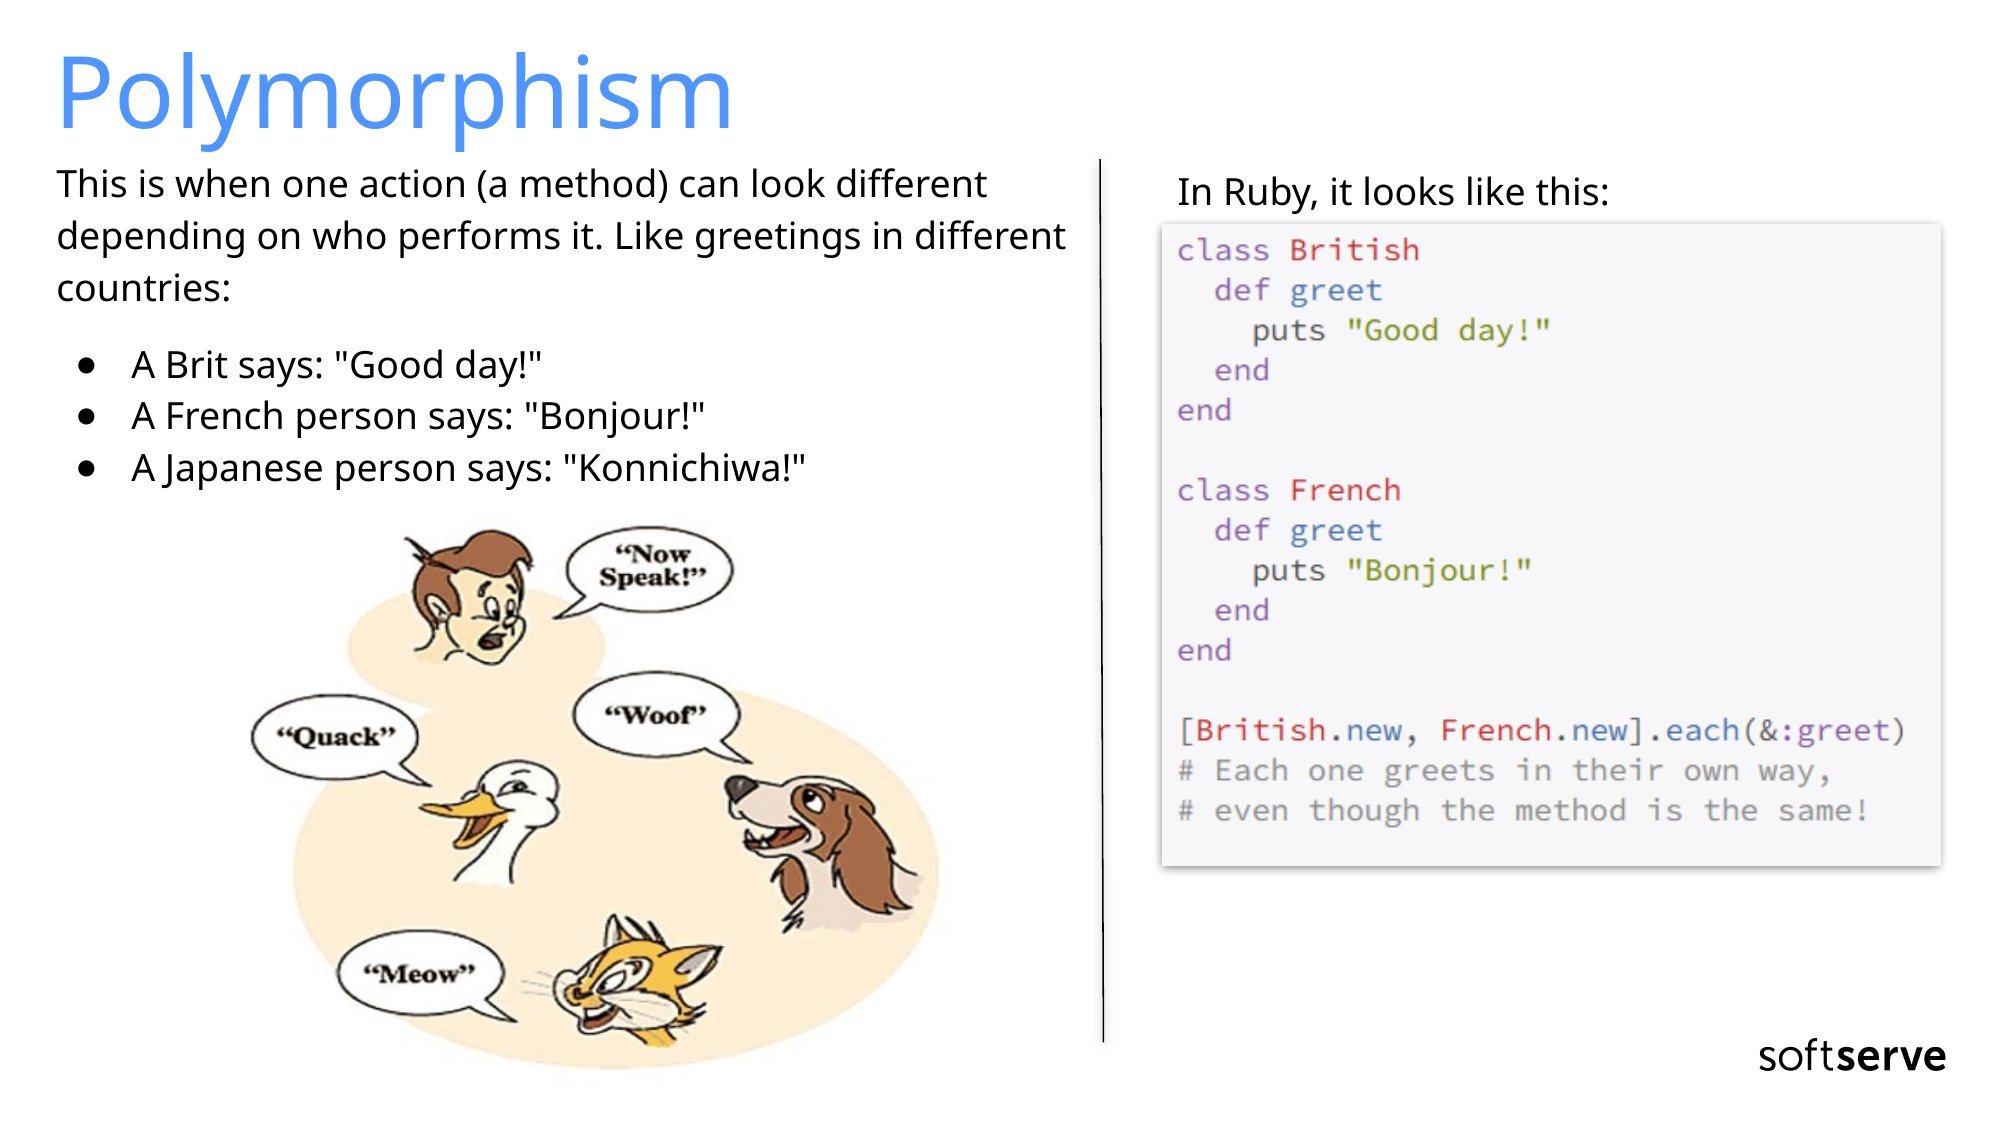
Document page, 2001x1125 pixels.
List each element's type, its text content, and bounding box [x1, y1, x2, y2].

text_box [1099, 158, 1104, 1043]
list This is when one action (a method) can look different depending on who performs it. Like greetings in different countries: A Brit says: "Good day!" A French person says: "Bonjour!" A Japanese person says: "Konnichiwa!" [56, 147, 1138, 504]
picture [1162, 224, 1941, 866]
text_box In Ruby, it looks like this: [1162, 146, 1997, 228]
title Polymorphism [54, 53, 1939, 147]
picture [1759, 1038, 1946, 1071]
picture [226, 515, 967, 1093]
